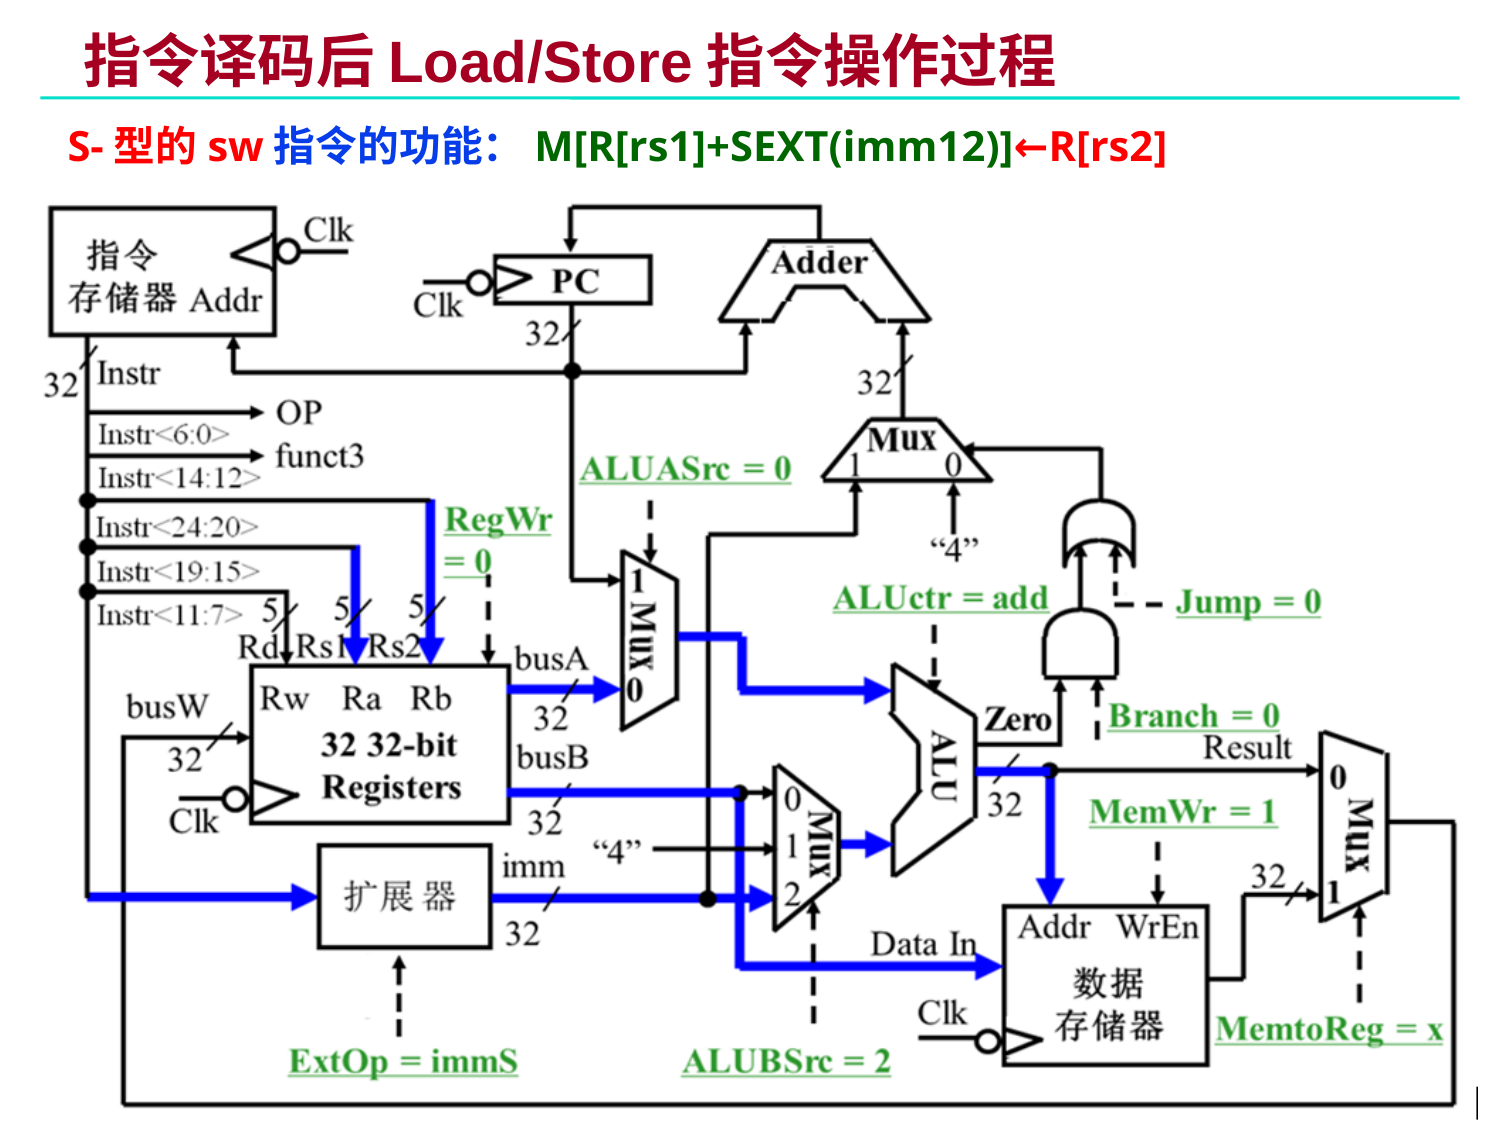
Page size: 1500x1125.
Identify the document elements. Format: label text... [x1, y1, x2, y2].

text_box S-型的sw指令的功能：M[R[rs1]+SEXT(imm12)]←R[rs2] [57, 110, 1435, 174]
picture [14, 182, 1478, 1124]
title 指令译码后Load/Store指令操作过程 [72, 29, 1253, 99]
